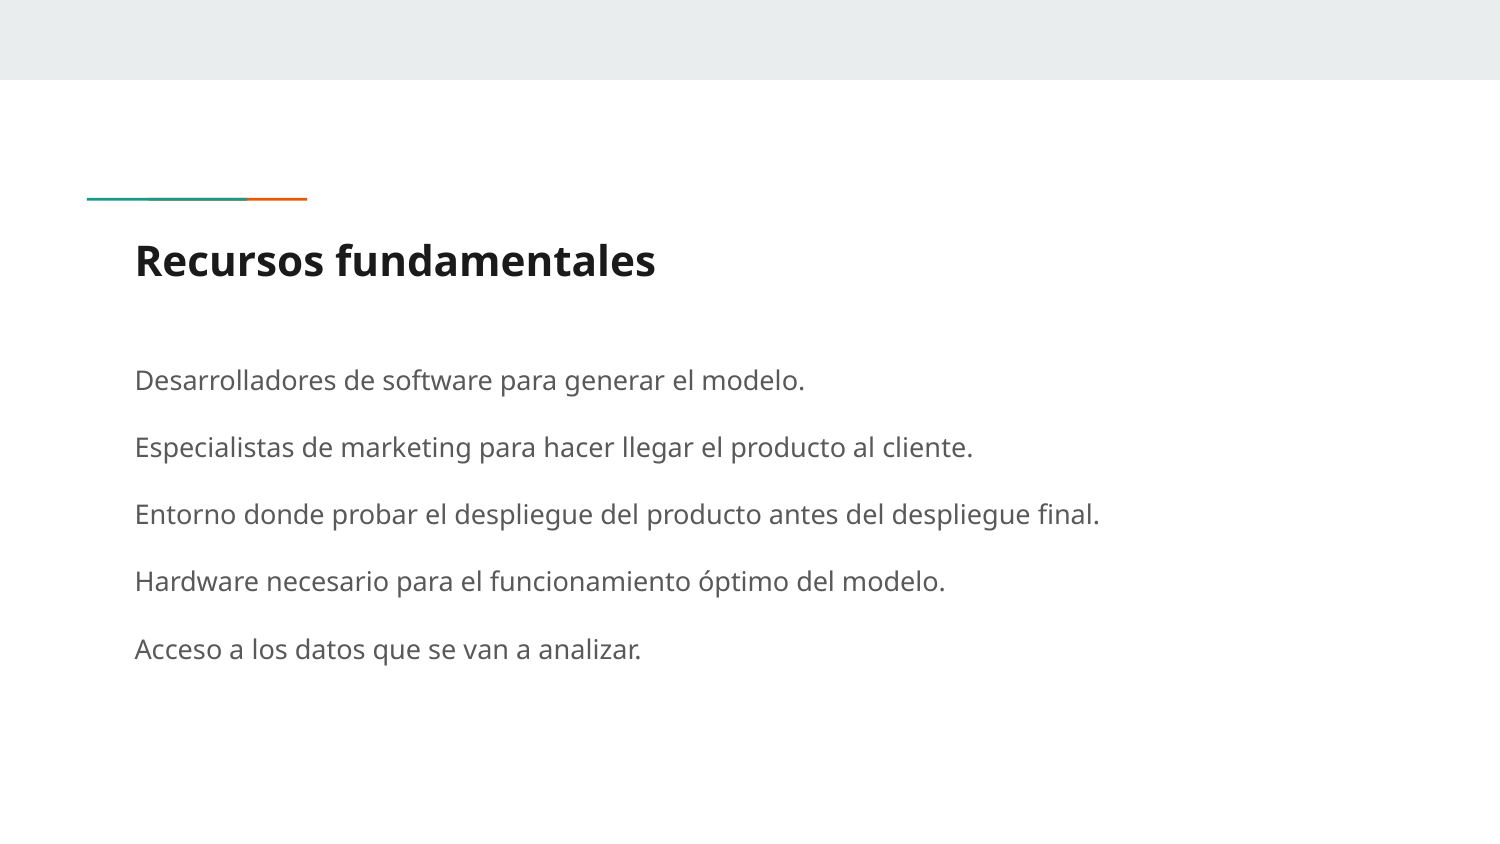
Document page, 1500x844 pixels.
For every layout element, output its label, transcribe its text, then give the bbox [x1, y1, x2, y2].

title Recursos fundamentales [119, 216, 1381, 305]
list Desarrolladores de software para generar el modelo. Especialistas de marketing para hacer llegar el producto al cliente. Entorno donde probar el despliegue del producto antes del despliegue final. Hardware necesario para el funcionamiento óptimo del modelo. Acceso a los datos que se van a analizar. [119, 341, 1381, 712]
